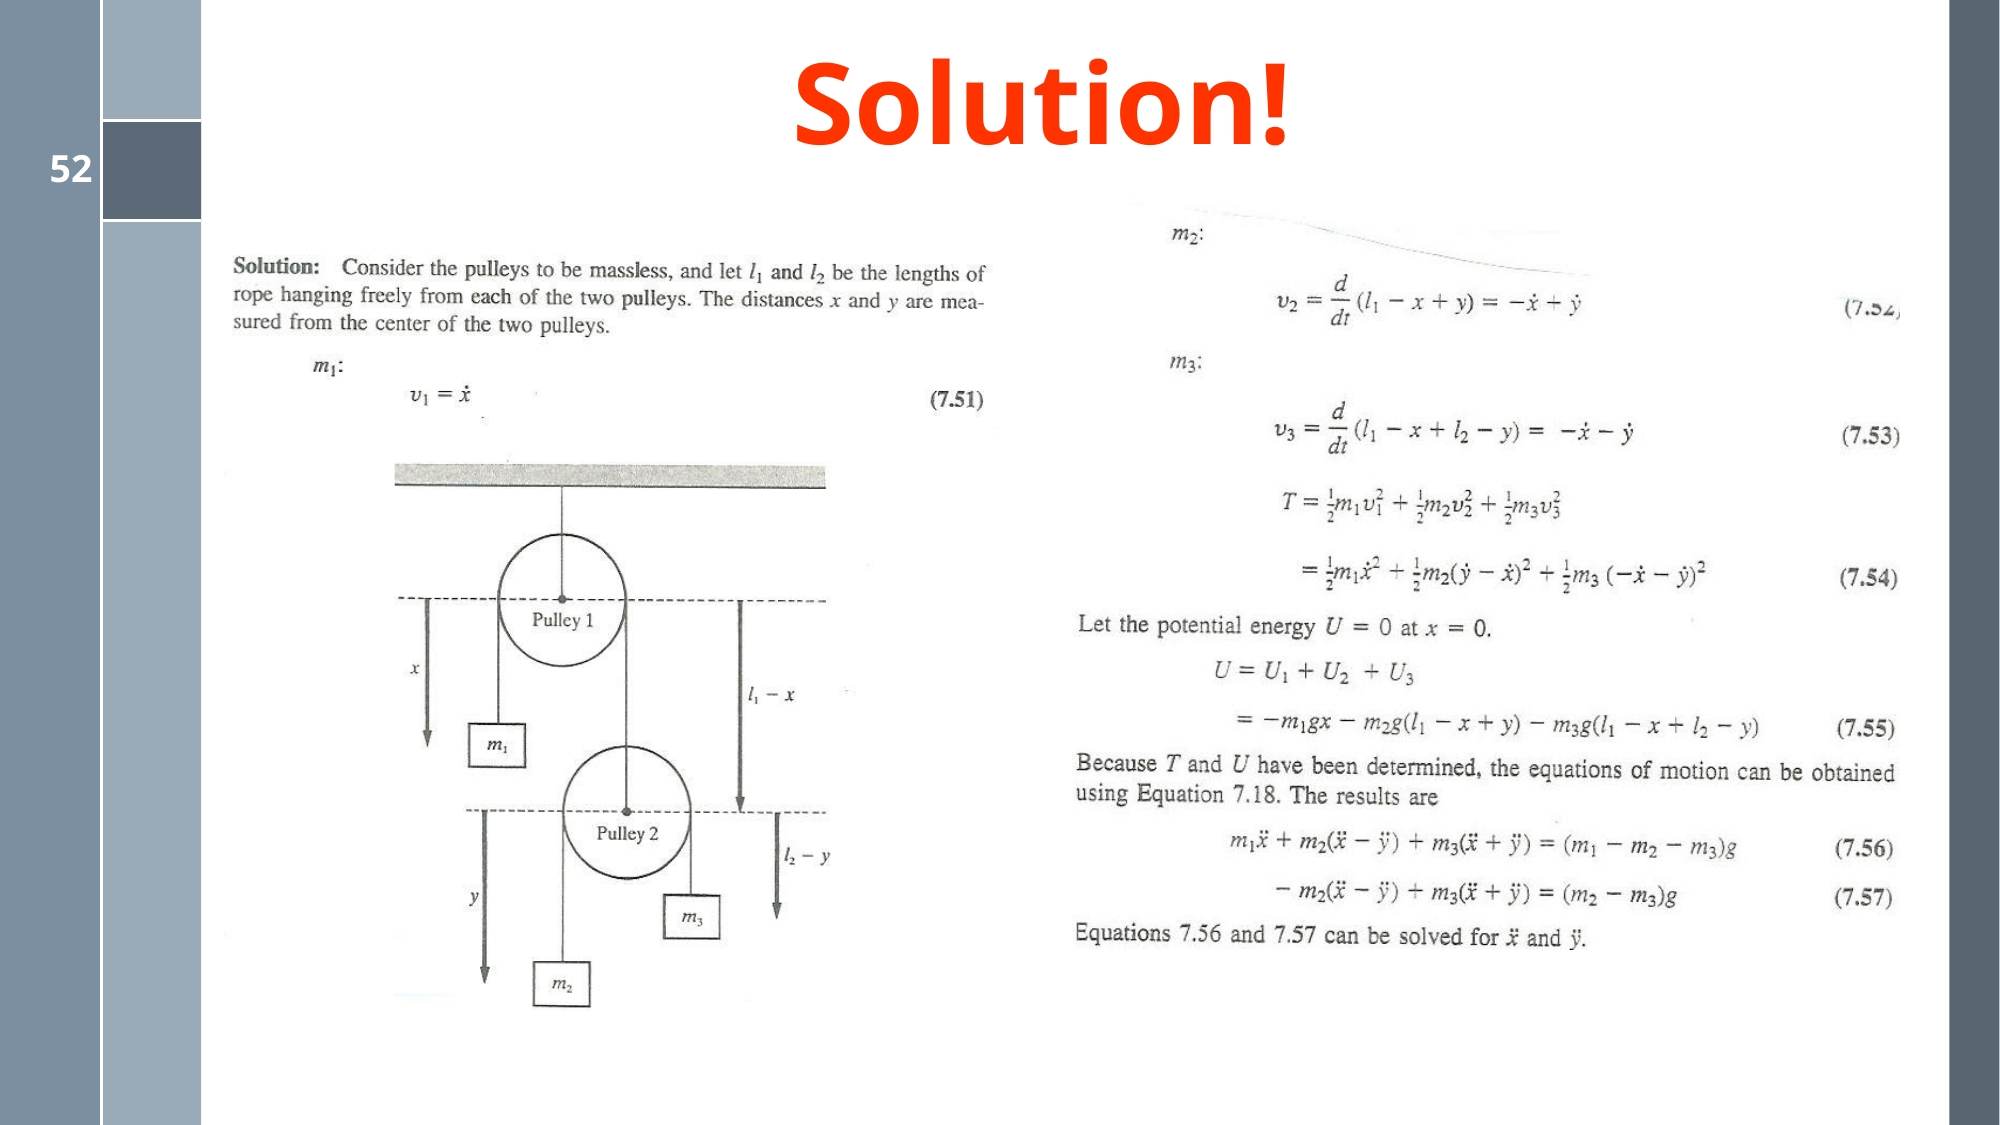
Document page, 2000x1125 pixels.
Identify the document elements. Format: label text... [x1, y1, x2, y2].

picture [1016, 187, 1900, 950]
text_box Solution! [777, 24, 1307, 175]
picture [224, 237, 999, 1013]
